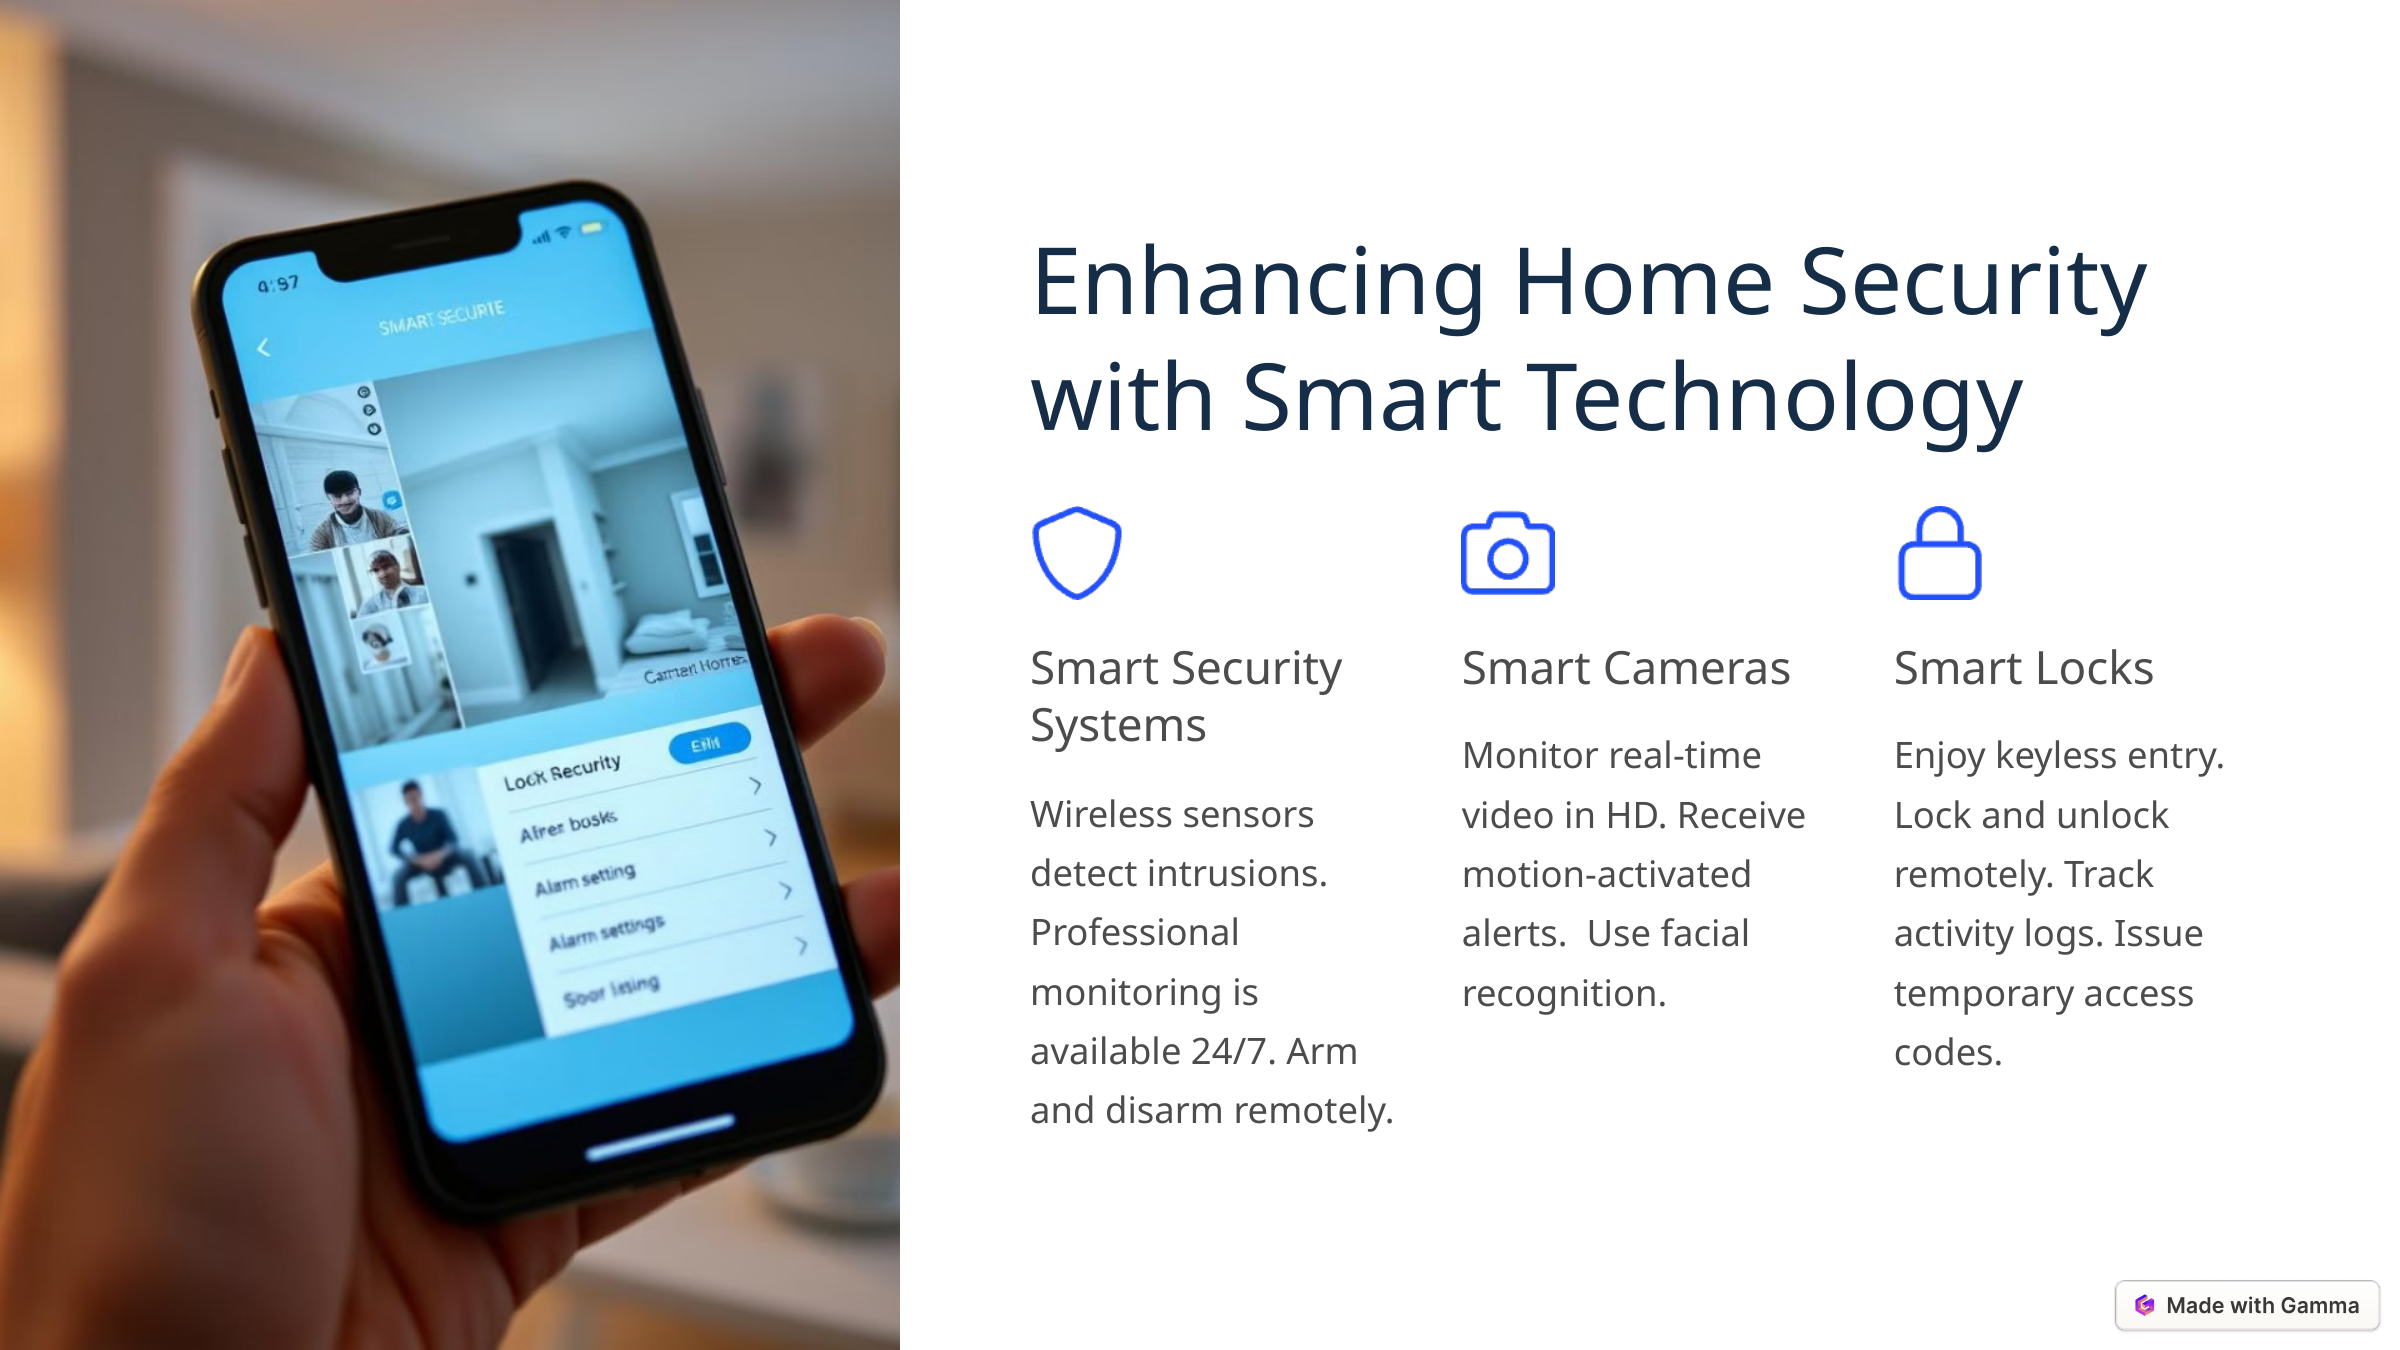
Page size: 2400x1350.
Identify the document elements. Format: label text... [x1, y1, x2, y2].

text_box Enjoy keyless entry. Lock and unlock remotely. Track activity logs. Issue temporary access codes. [1893, 716, 2270, 1074]
picture [1030, 506, 1124, 600]
text_box Smart Cameras [1461, 636, 1838, 695]
picture [1893, 506, 1987, 600]
picture [2106, 1271, 2389, 1339]
text_box Enhancing Home Security with Smart Technology [1030, 217, 2270, 451]
text_box Wireless sensors detect intrusions. Professional monitoring is available 24/7. Arm and disarm remotely. [1030, 774, 1407, 1133]
picture [1461, 506, 1555, 600]
picture [0, 0, 900, 1350]
text_box Monitor real-time video in HD. Receive motion-activated alerts. Use facial recognition. [1461, 716, 1838, 1015]
text_box Smart Locks [1893, 636, 2270, 695]
text_box Smart Security Systems [1030, 636, 1407, 753]
